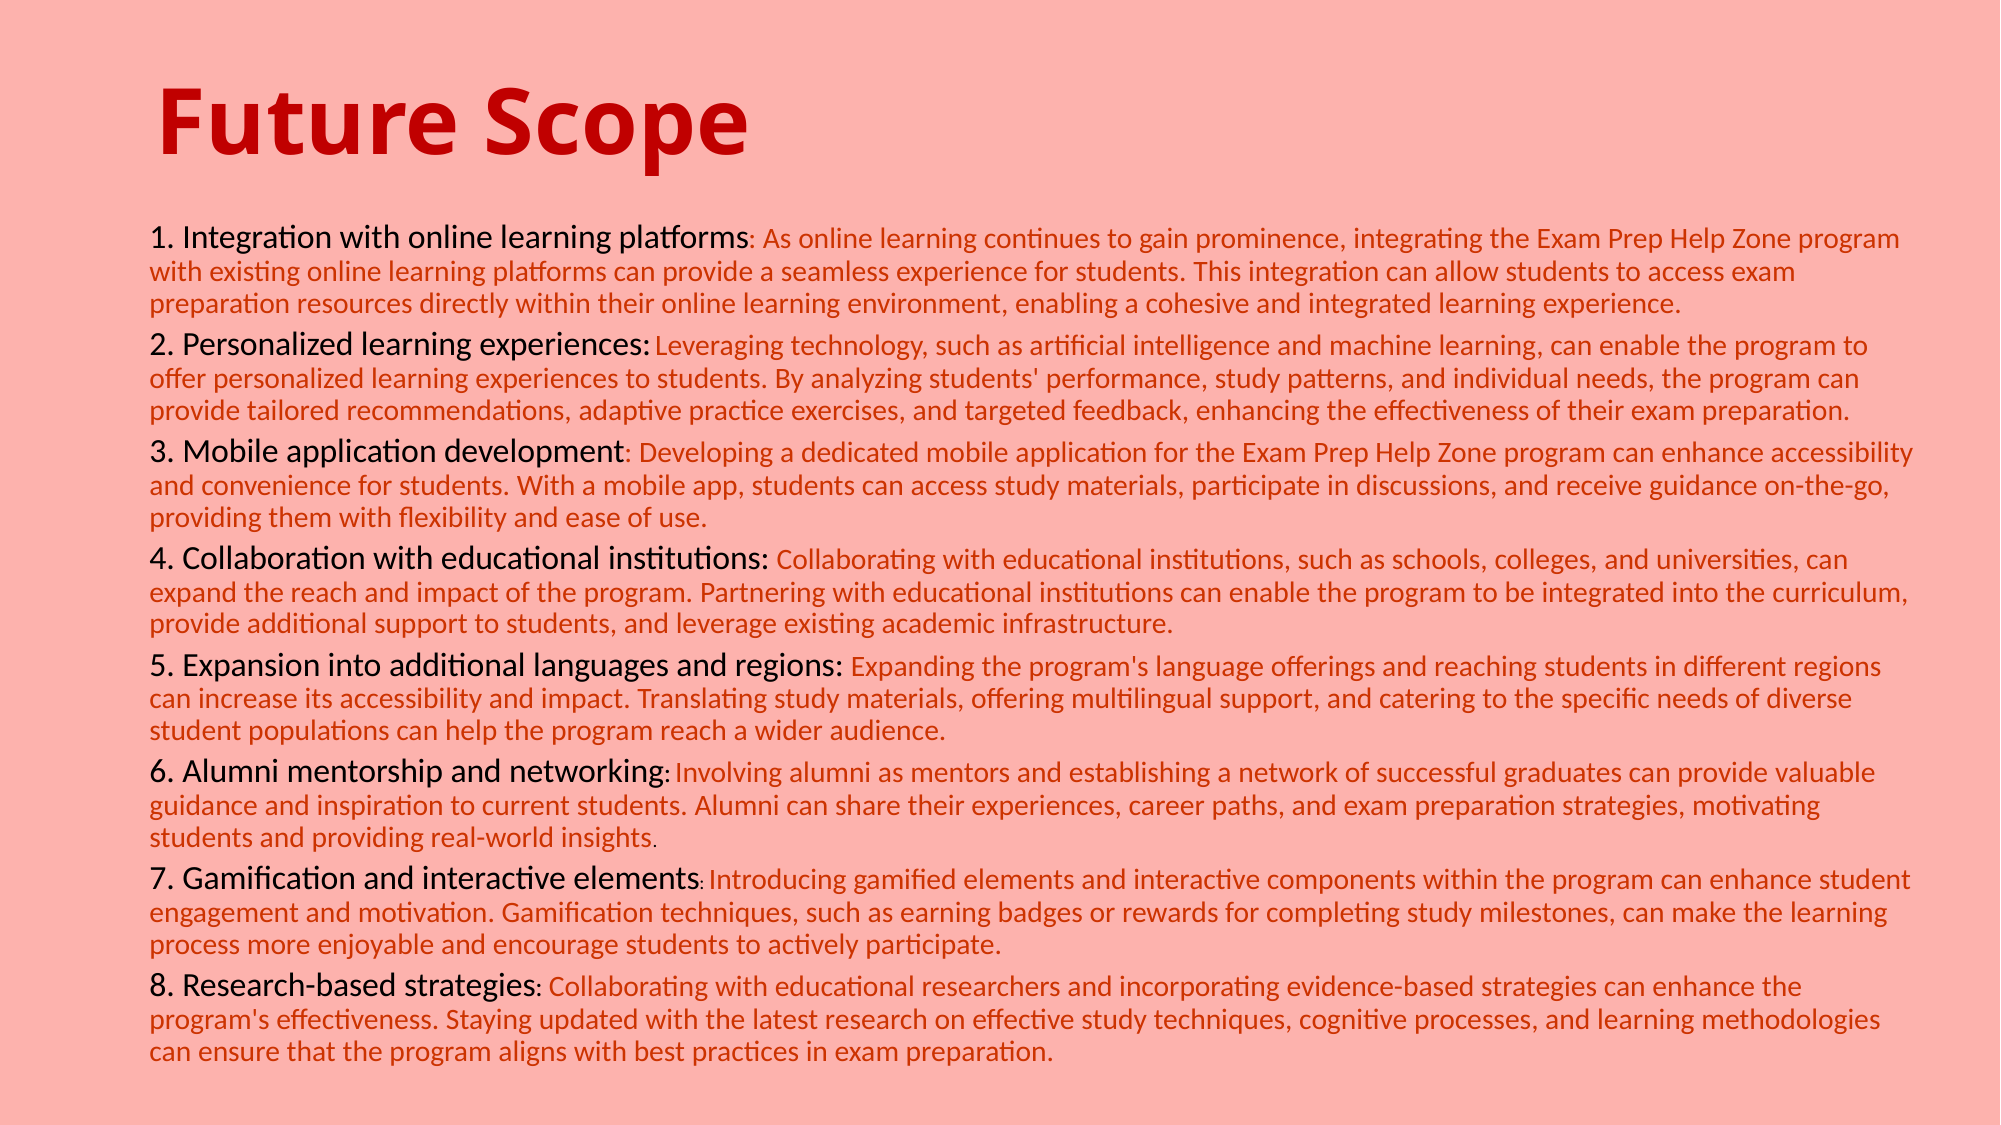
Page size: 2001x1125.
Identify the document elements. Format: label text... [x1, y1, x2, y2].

title Future Scope [140, 16, 1866, 182]
list 1. Integration with online learning platforms: As online learning continues to gain prominence, integrating the Exam Prep Help Zone program with existing online learning platforms can provide a seamless experience for students. This integration can allow students to access exam preparation resources directly within their online learning environment, enabling a cohesive and integrated learning experience. 2. Personalized learning experiences: Leveraging technology, such as artificial intelligence and machine learning, can enable the program to offer personalized learning experiences to students. By analyzing students' performance, study patterns, and individual needs, the program can provide tailored recommendations, adaptive practice exercises, and targeted feedback, enhancing the effectiveness of their exam preparation. 3. Mobile application development: Developing a dedicated mobile application for the Exam Prep Help Zone program can enhance accessibility and convenience for students. With a mobile app, students can access study materials, participate in discussions, and receive guidance on-the-go, providing them with flexibility and ease of use. 4. Collaboration with educational institutions: Collaborating with educational institutions, such as schools, colleges, and universities, can expand the reach and impact of the program. Partnering with educational institutions can enable the program to be integrated into the curriculum, provide additional support to students, and leverage existing academic infrastructure. 5. Expansion into additional languages and regions: Expanding the program's language offerings and reaching students in different regions can increase its accessibility and impact. Translating study materials, offering multilingual support, and catering to the specific needs of diverse student populations can help the program reach a wider audience. 6. Alumni mentorship and networking: Involving alumni as mentors and establishing a network of successful graduates can provide valuable guidance and inspiration to current students. Alumni can share their experiences, career paths, and exam preparation strategies, motivating students and providing real-world insights. 7. Gamification and interactive elements: Introducing gamified elements and interactive components within the program can enhance student engagement and motivation. Gamification techniques, such as earning badges or rewards for completing study milestones, can make the learning process more enjoyable and encourage students to actively participate. 8. Research-based strategies: Collaborating with educational researchers and incorporating evidence-based strategies can enhance the program's effectiveness. Staying updated with the latest research on effective study techniques, cognitive processes, and learning methodologies can ensure that the program aligns with best practices in exam preparation. [134, 182, 1932, 1106]
